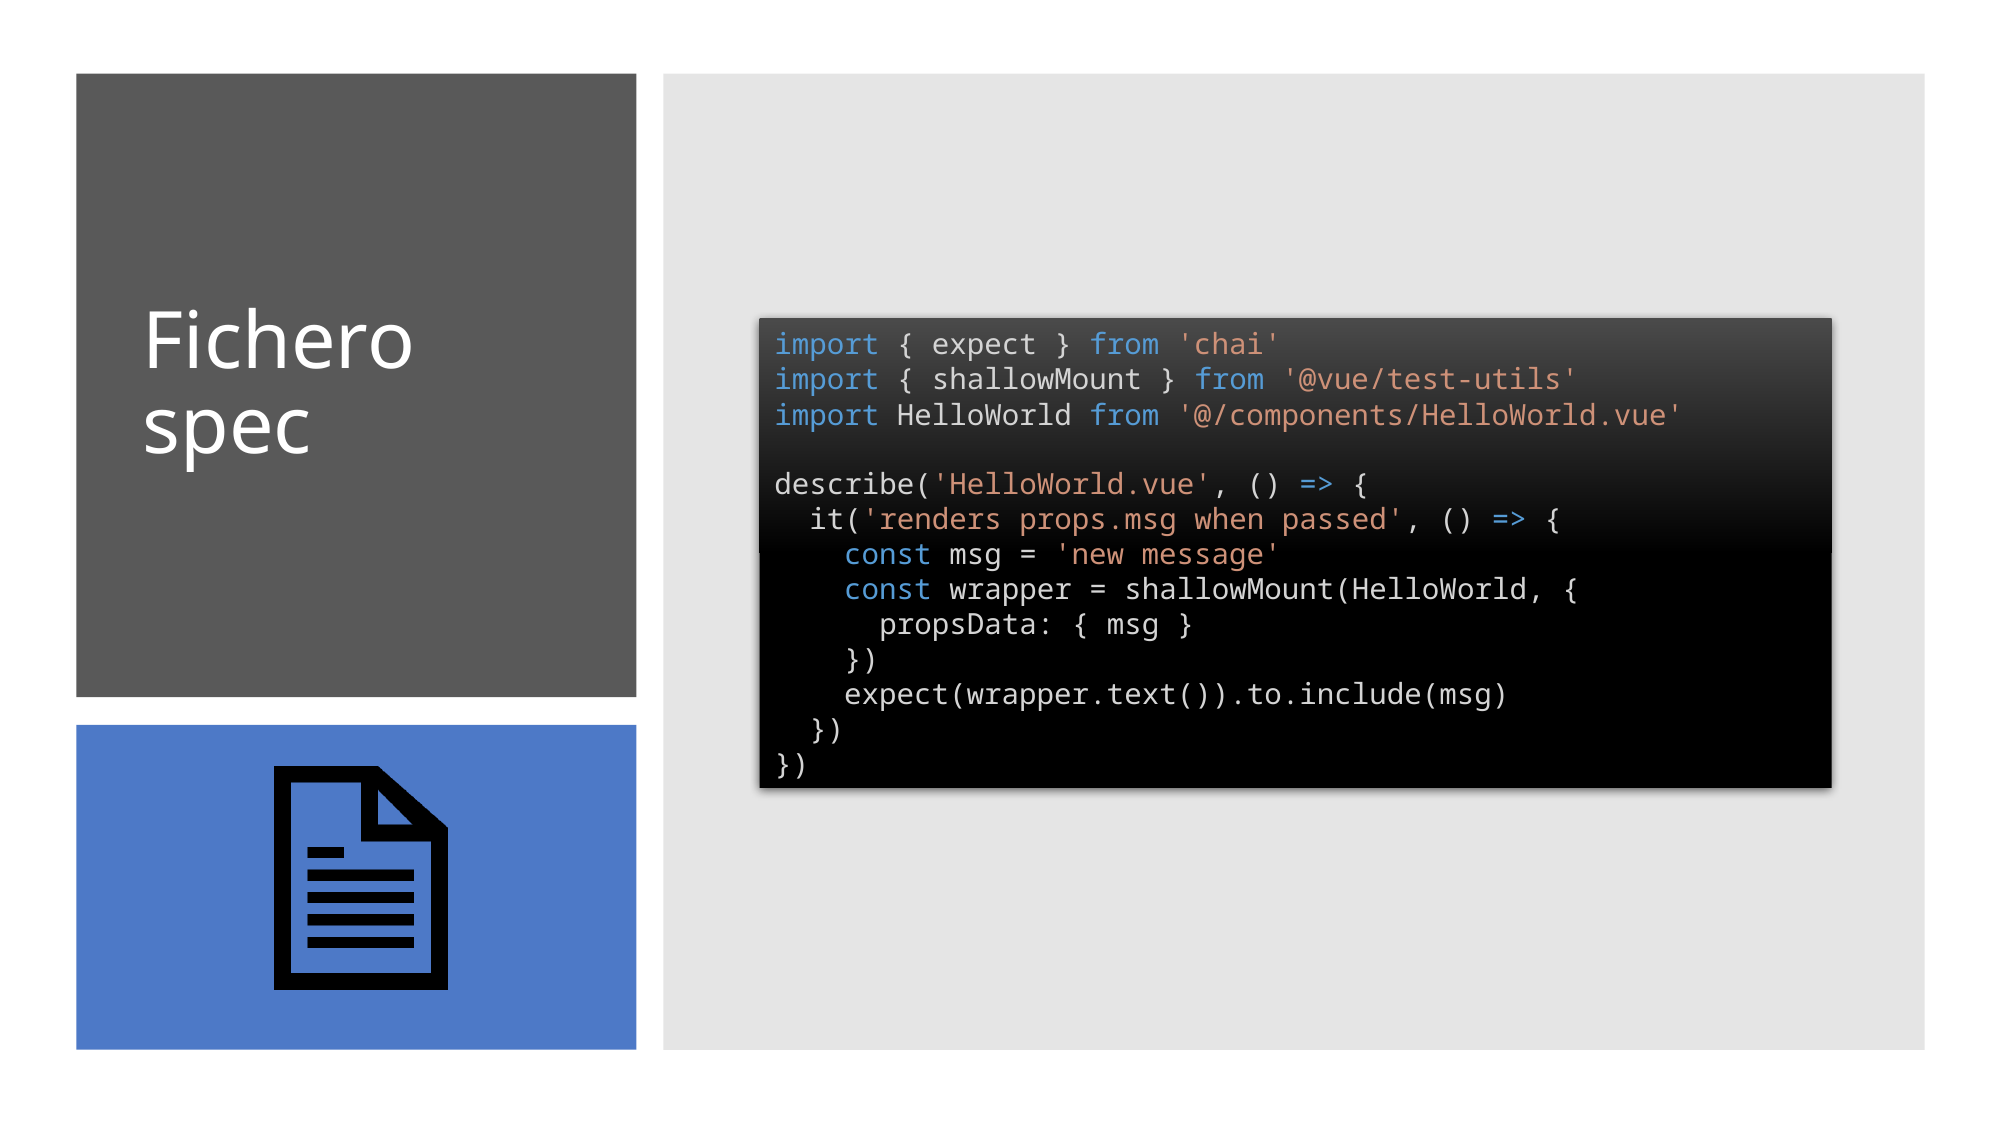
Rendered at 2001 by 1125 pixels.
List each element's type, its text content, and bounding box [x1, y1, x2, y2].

text_box import { expect } from 'chai' import { shallowMount } from '@vue/test-utils' import HelloWorld from '@/components/HelloWorld.vue' describe('HelloWorld.vue', () => { it('renders props.msg when passed', () => { const msg = 'new message' const wrapper = shallowMount(HelloWorld, { propsData: { msg } }) expect(wrapper.text()).to.include(msg) }) }) [759, 318, 1832, 788]
picture [226, 743, 495, 1012]
title Fichero spec [127, 120, 595, 652]
text_box [75, 724, 637, 1051]
list [718, 112, 1873, 1011]
text_box [662, 72, 1926, 1051]
text_box [75, 72, 637, 698]
